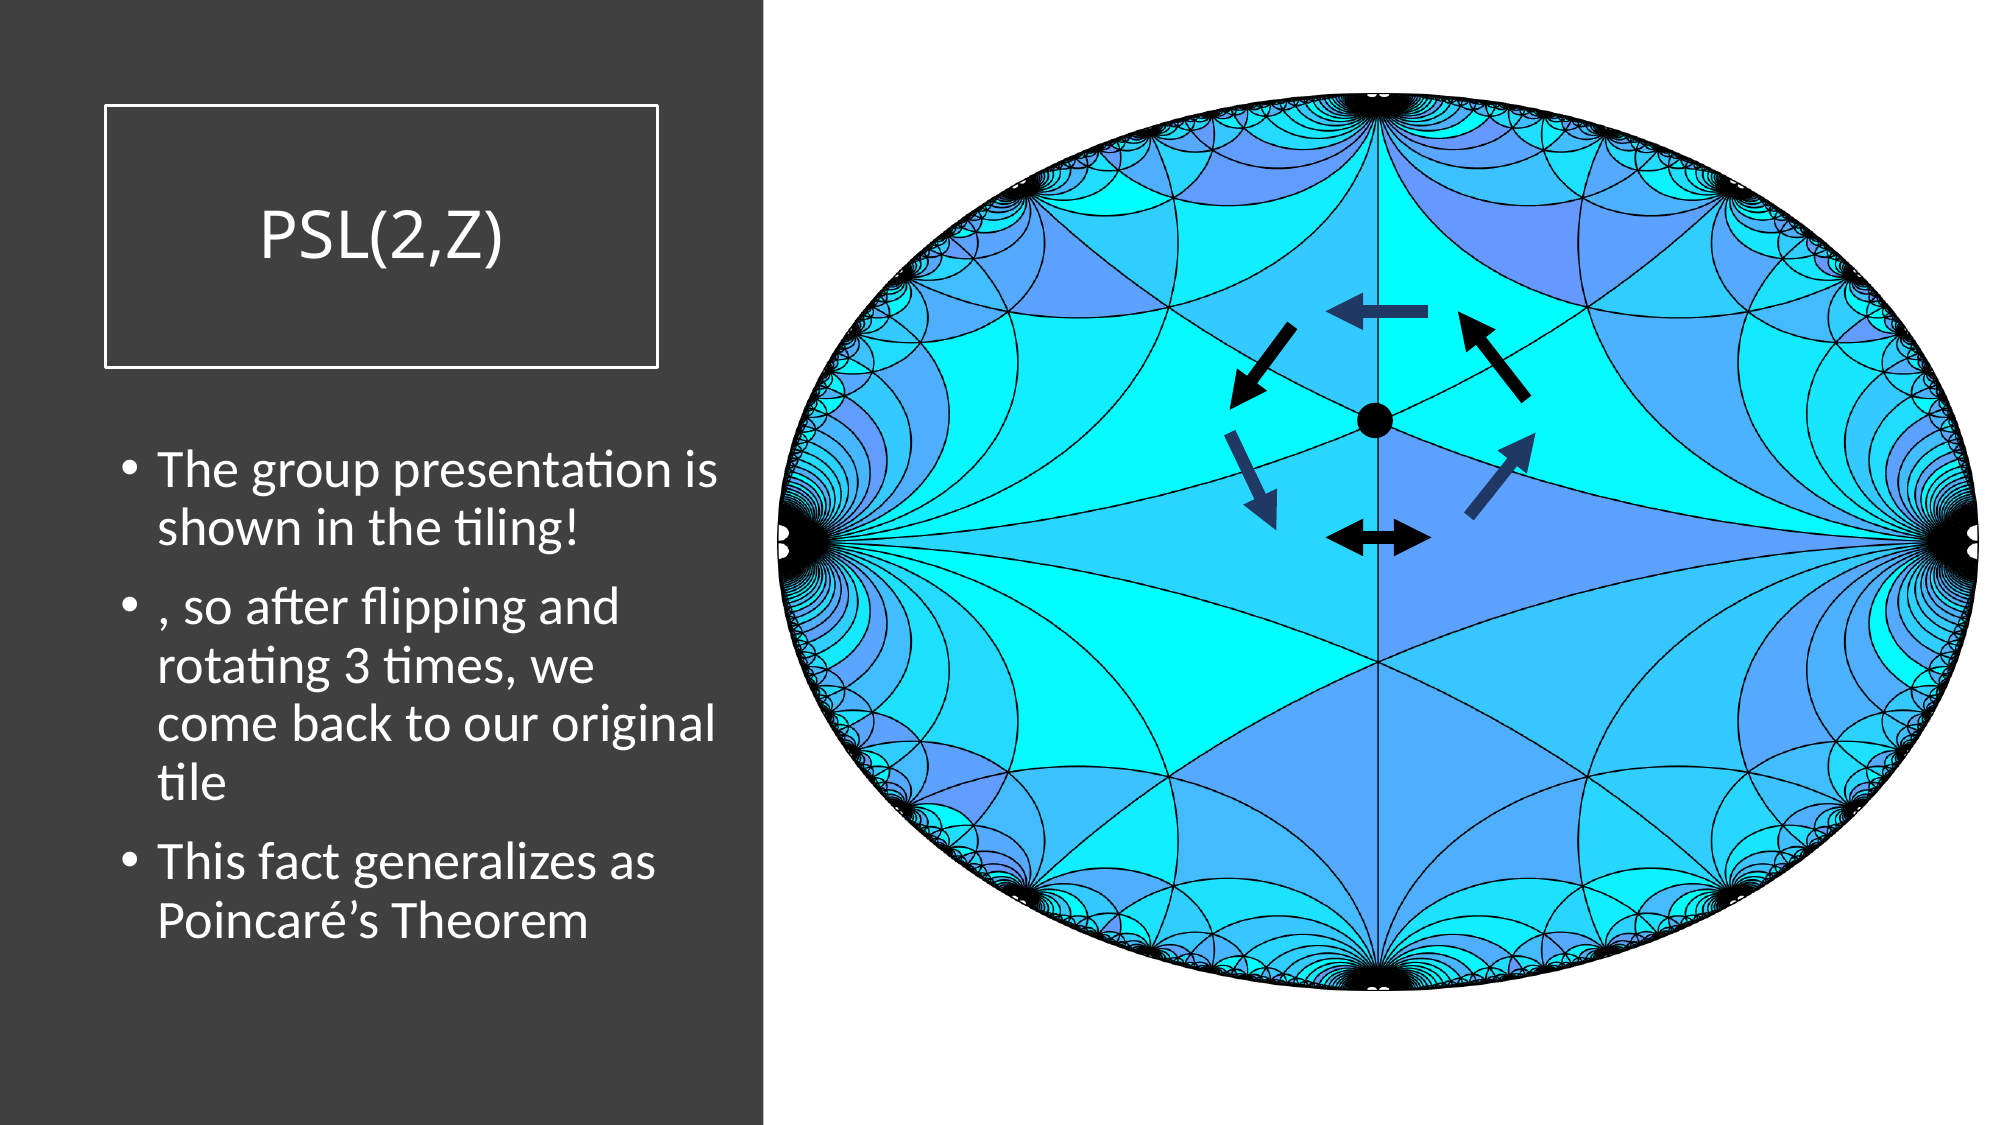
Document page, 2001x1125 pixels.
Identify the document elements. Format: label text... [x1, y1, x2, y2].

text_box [1229, 325, 1293, 410]
text_box [0, 0, 764, 1125]
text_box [1229, 432, 1277, 531]
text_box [1468, 432, 1536, 517]
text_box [1457, 311, 1527, 400]
picture [762, 74, 2000, 1041]
text_box PSL(2,Z) [105, 105, 658, 368]
